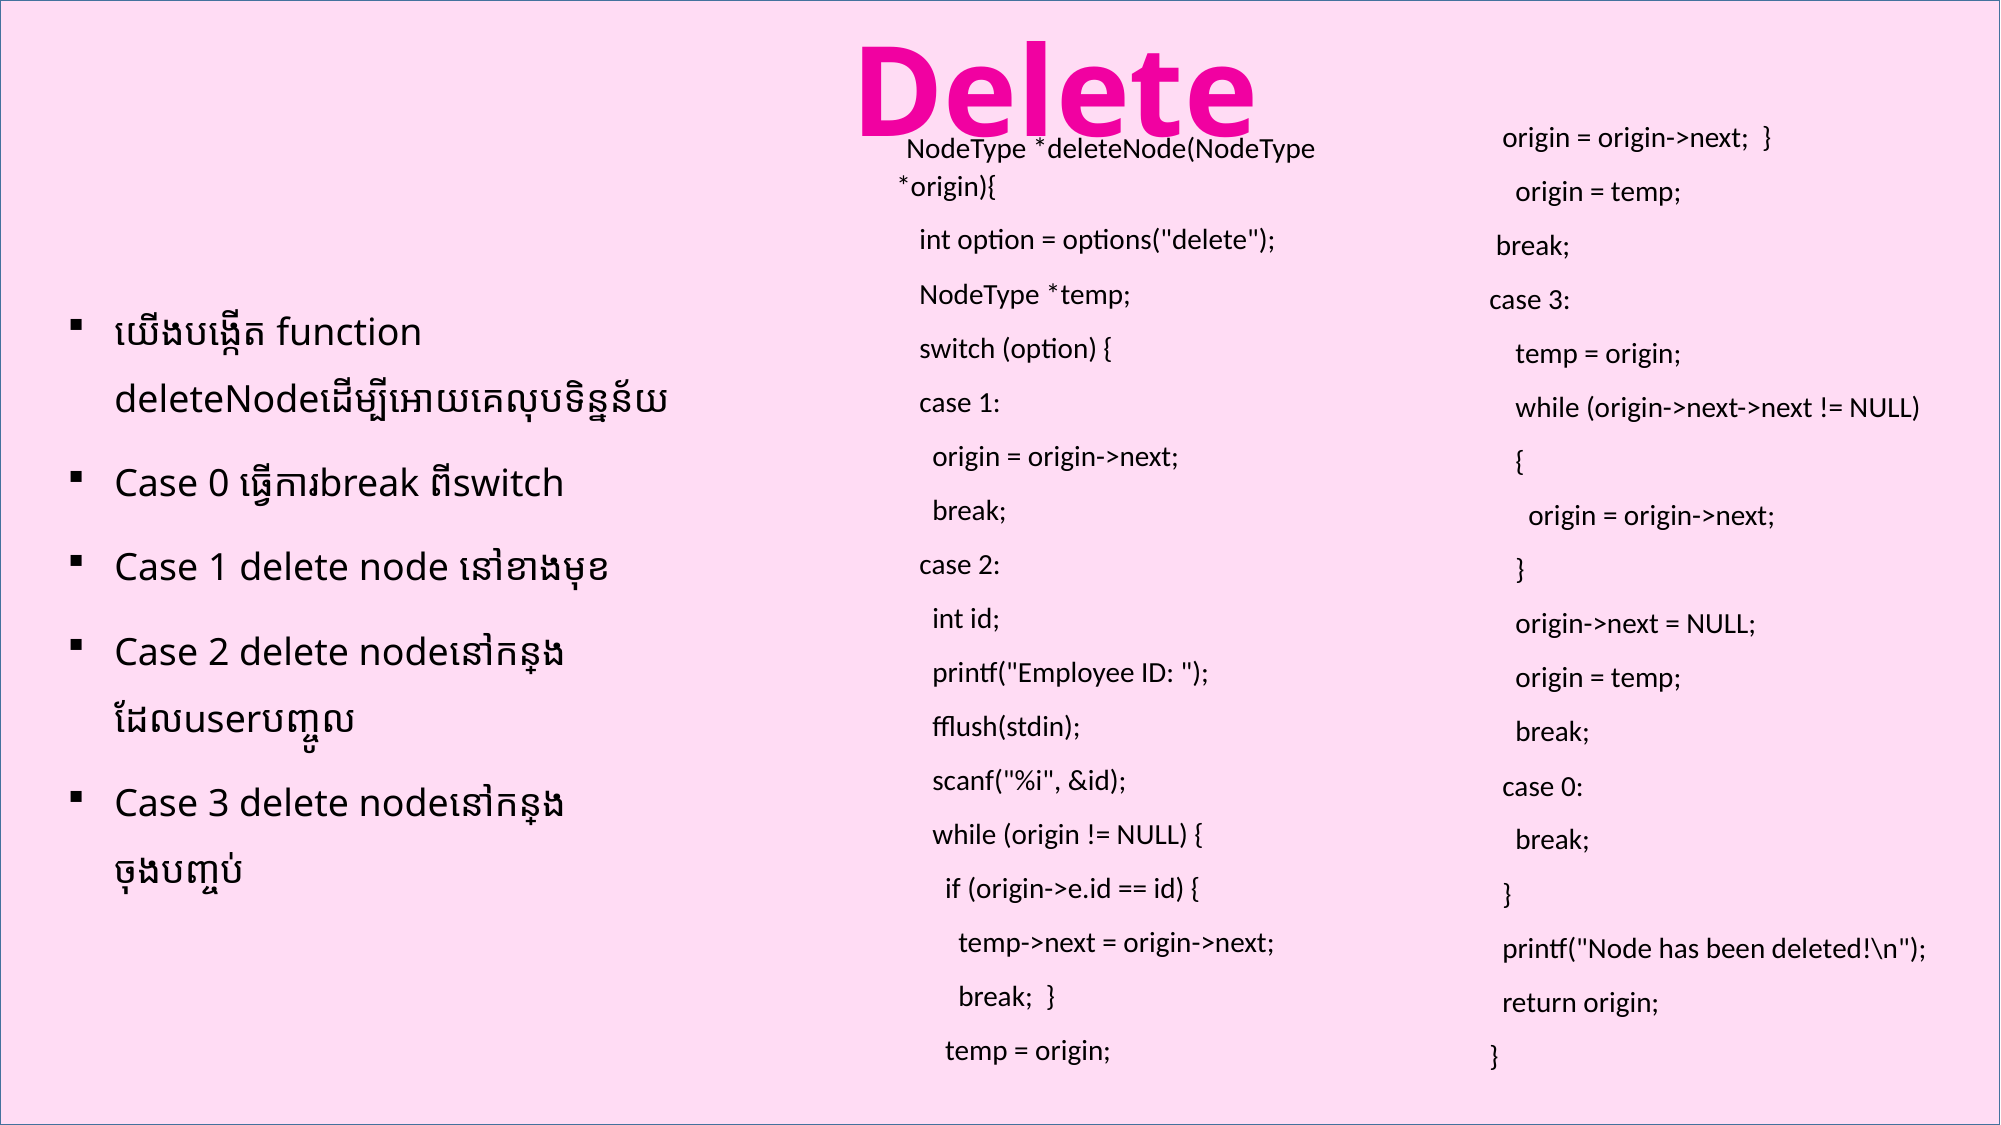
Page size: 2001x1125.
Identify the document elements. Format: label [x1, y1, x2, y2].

text_box [0, 0, 2000, 1125]
